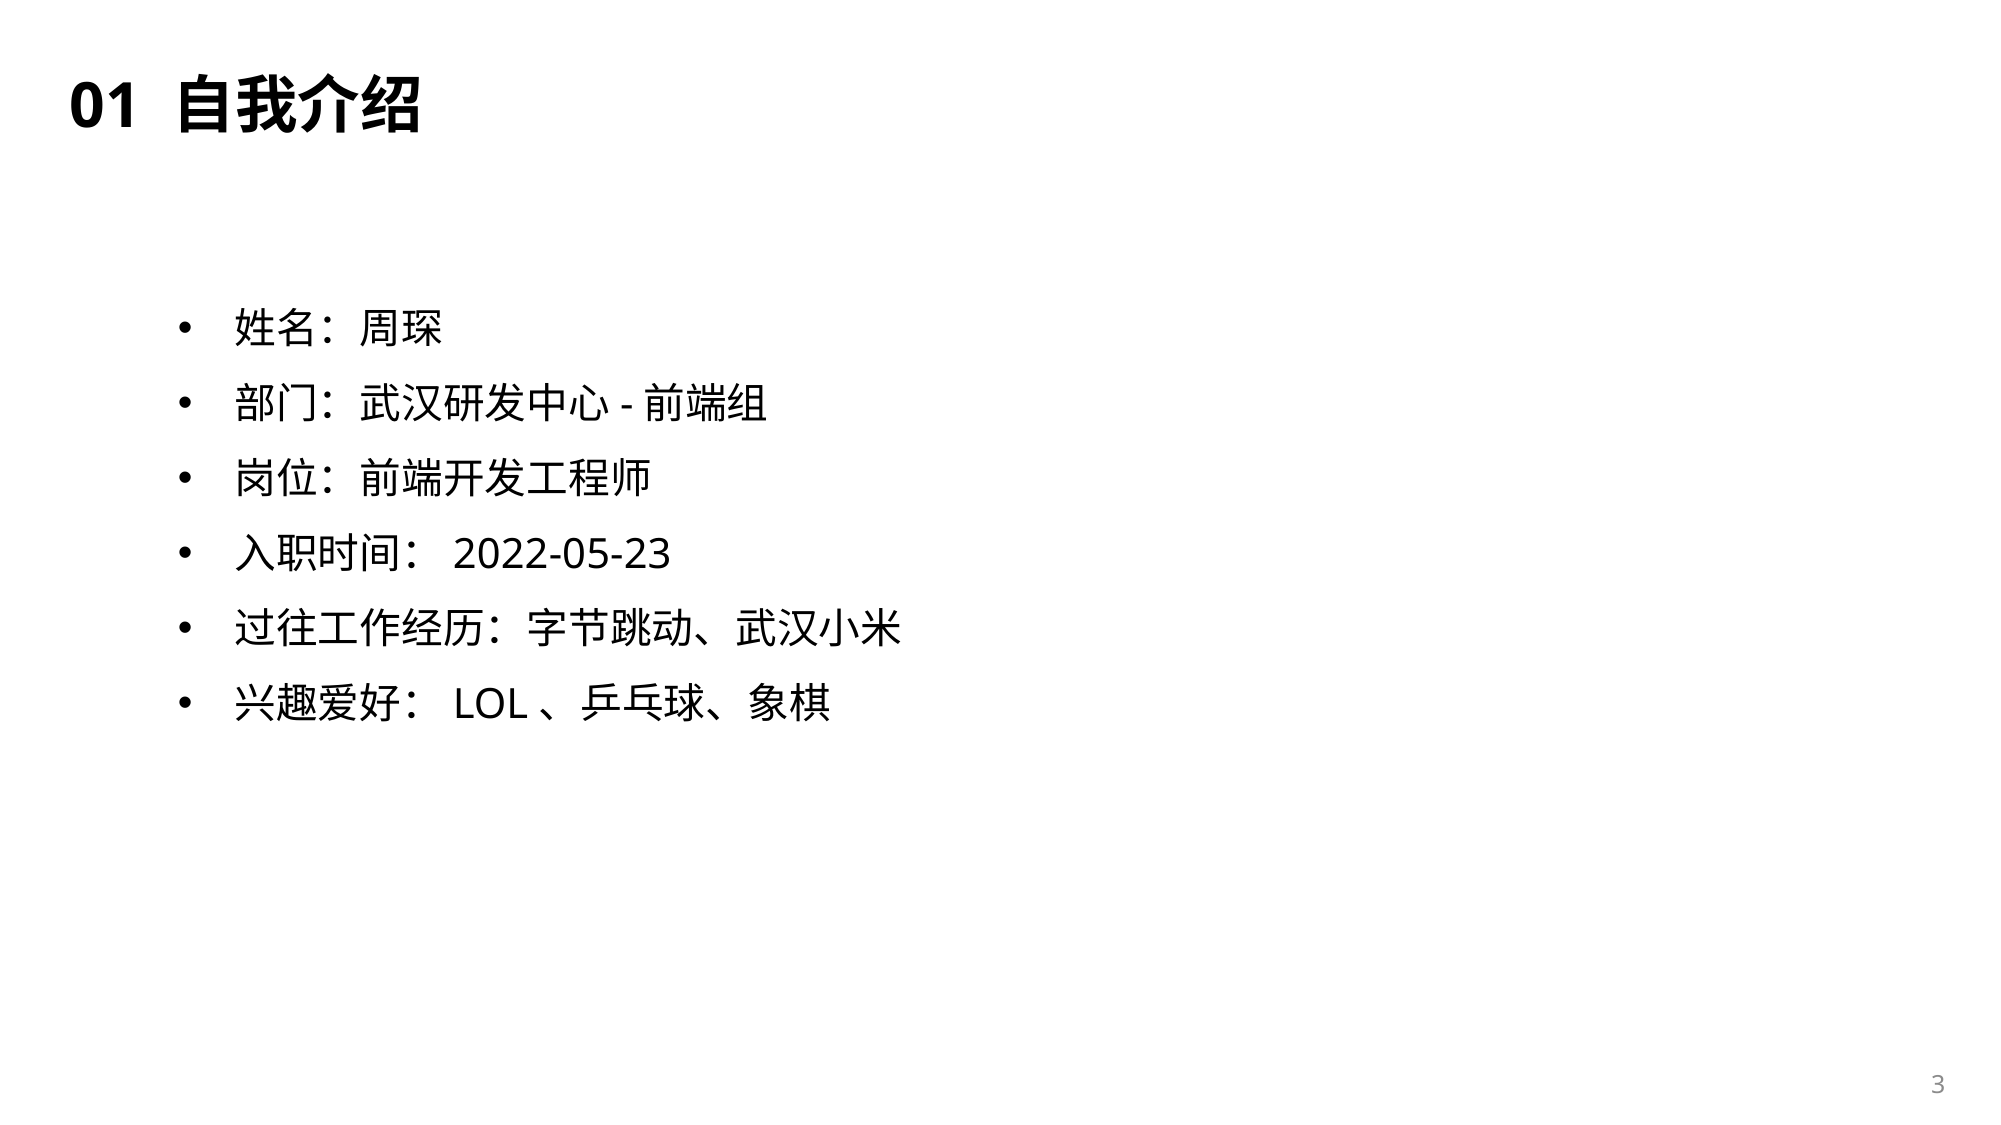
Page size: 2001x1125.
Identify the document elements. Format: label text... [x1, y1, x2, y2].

title 01 自我介绍 [54, 52, 1898, 161]
text_box 姓名：周琛 部门：武汉研发中心-前端组 岗位：前端开发工程师 入职时间：2022-05-23 过往工作经历：字节跳动、武汉小米 兴趣爱好：LOL、乒乓球、象棋 [163, 219, 1162, 735]
